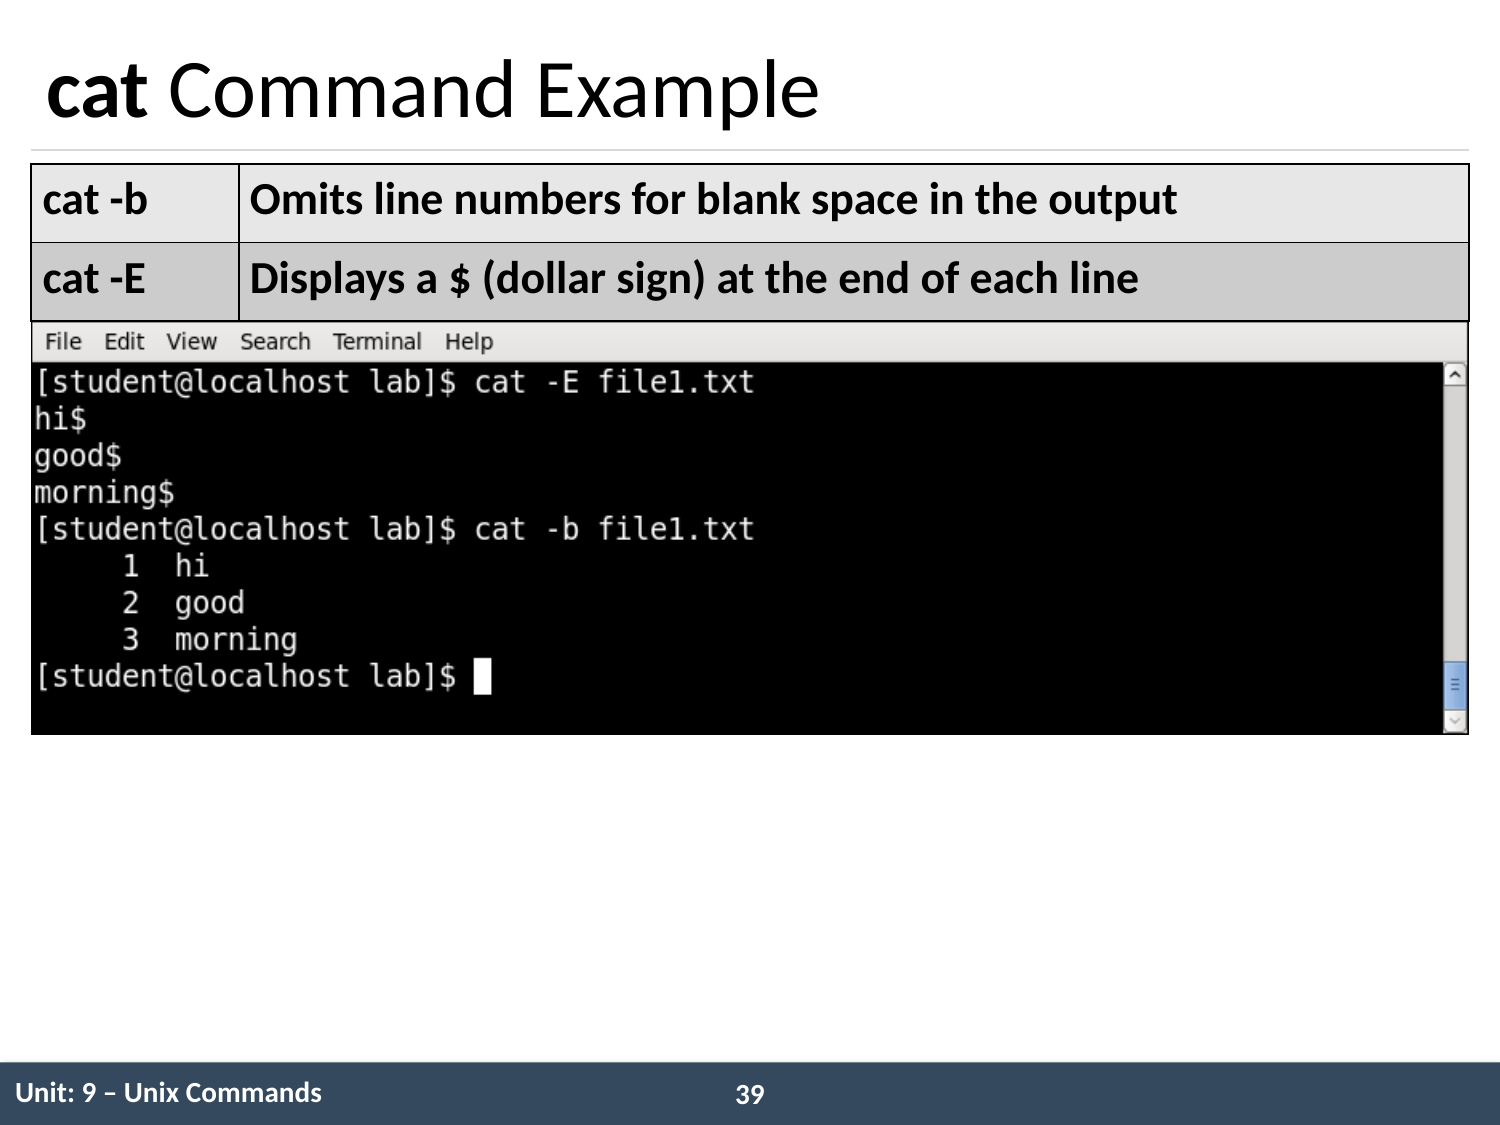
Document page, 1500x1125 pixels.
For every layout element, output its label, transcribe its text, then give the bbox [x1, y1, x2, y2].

table_header Omits line numbers for blank space in the output [240, 165, 1468, 242]
table_cell Displays a $ (dollar sign) at the end of each line [240, 243, 1468, 320]
table_cell cat -E [32, 243, 238, 319]
table_header cat -b [32, 165, 238, 242]
picture [30, 320, 1469, 735]
title cat Command Example [31, 17, 1469, 150]
